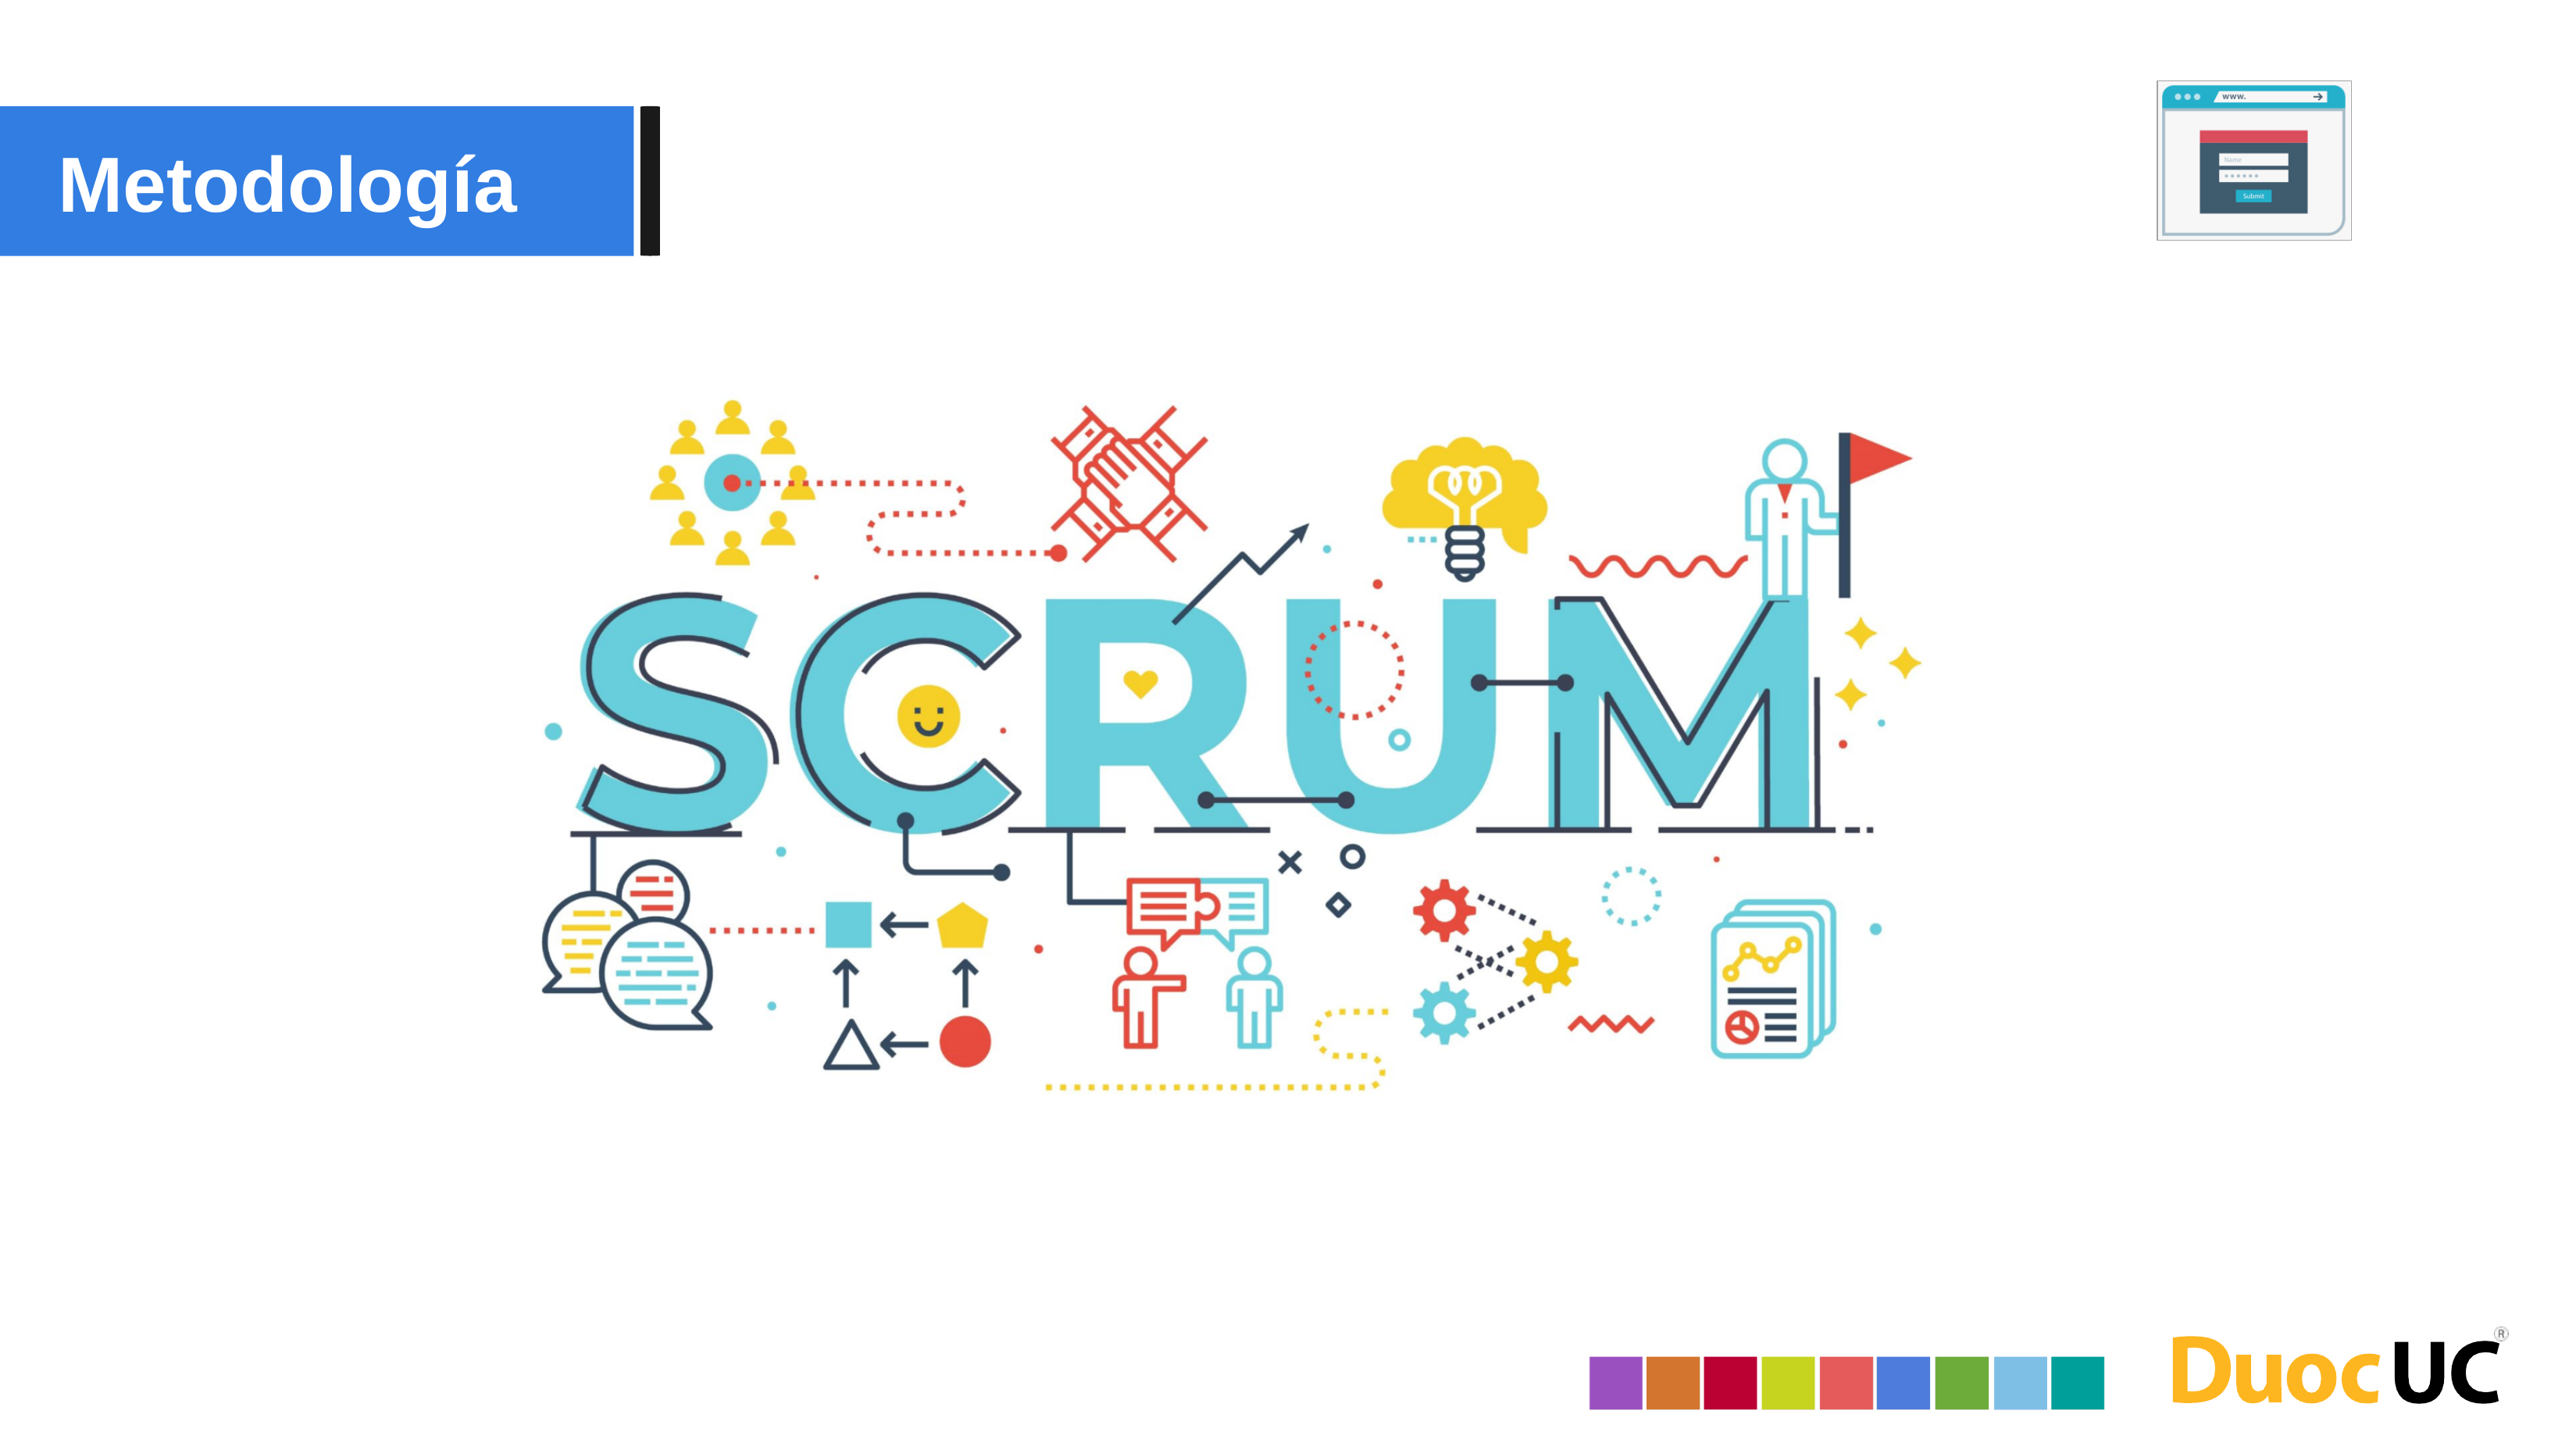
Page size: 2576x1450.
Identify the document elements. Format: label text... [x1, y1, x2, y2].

picture [339, 326, 2046, 1175]
list Metodología [0, 133, 898, 963]
picture [1579, 1327, 2121, 1434]
picture [2494, 1327, 2509, 1341]
picture [2157, 81, 2352, 240]
